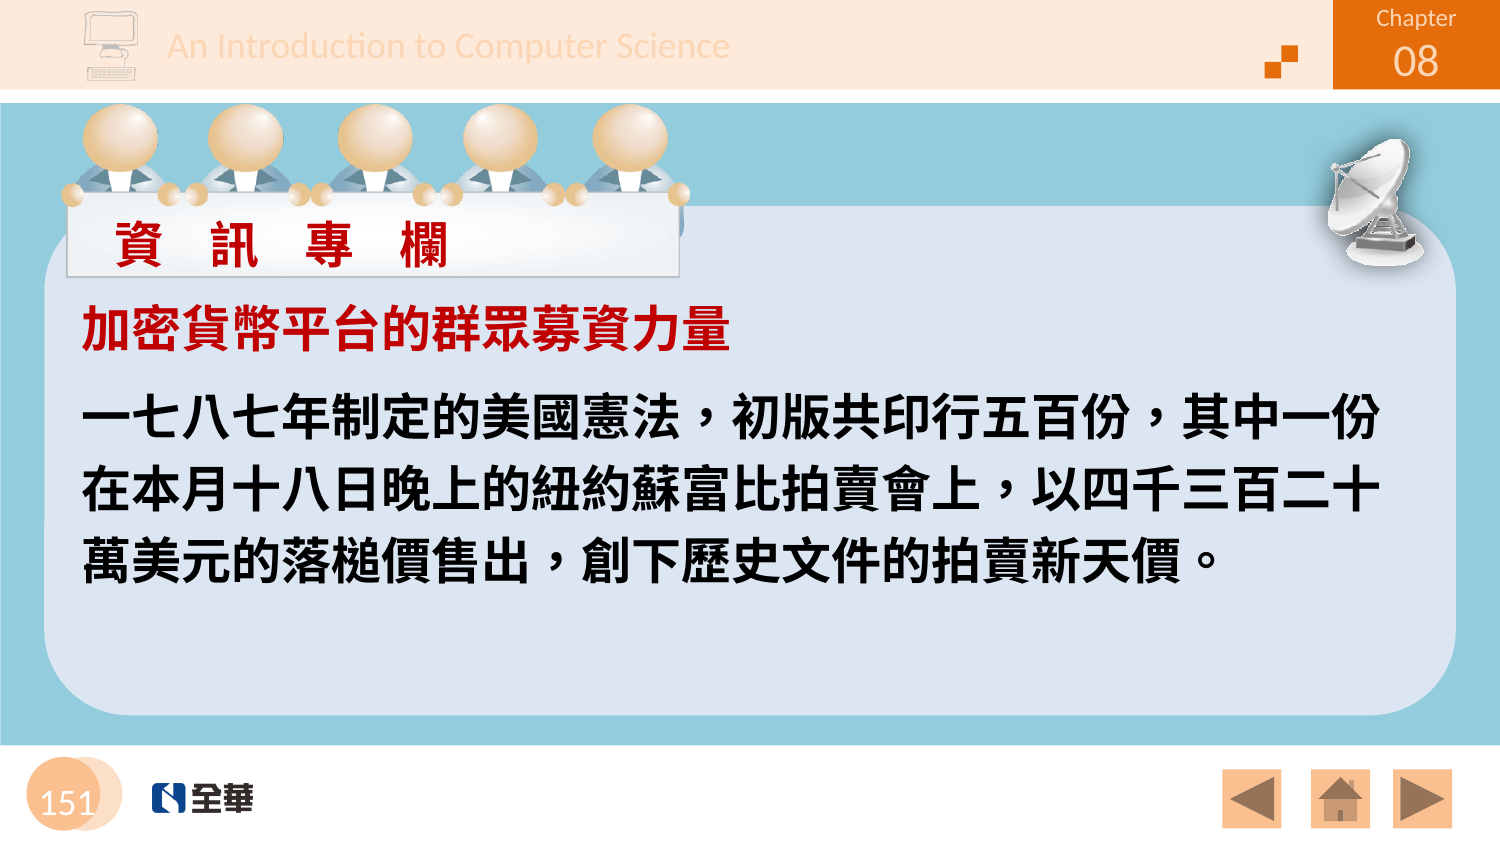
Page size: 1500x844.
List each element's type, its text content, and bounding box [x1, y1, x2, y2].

list 加密貨幣平台的群眾募資力量 一七八七年制定的美國憲法，初版共印行五百份，其中一份在本月十八日晚上的紐約蘇富比拍賣會上，以四千三百二十萬美元的落槌價售出，創下歷史文件的拍賣新天價。 [66, 277, 1417, 716]
picture [59, 104, 690, 282]
picture [84, 11, 138, 81]
picture [1328, 139, 1430, 266]
picture [152, 783, 253, 813]
